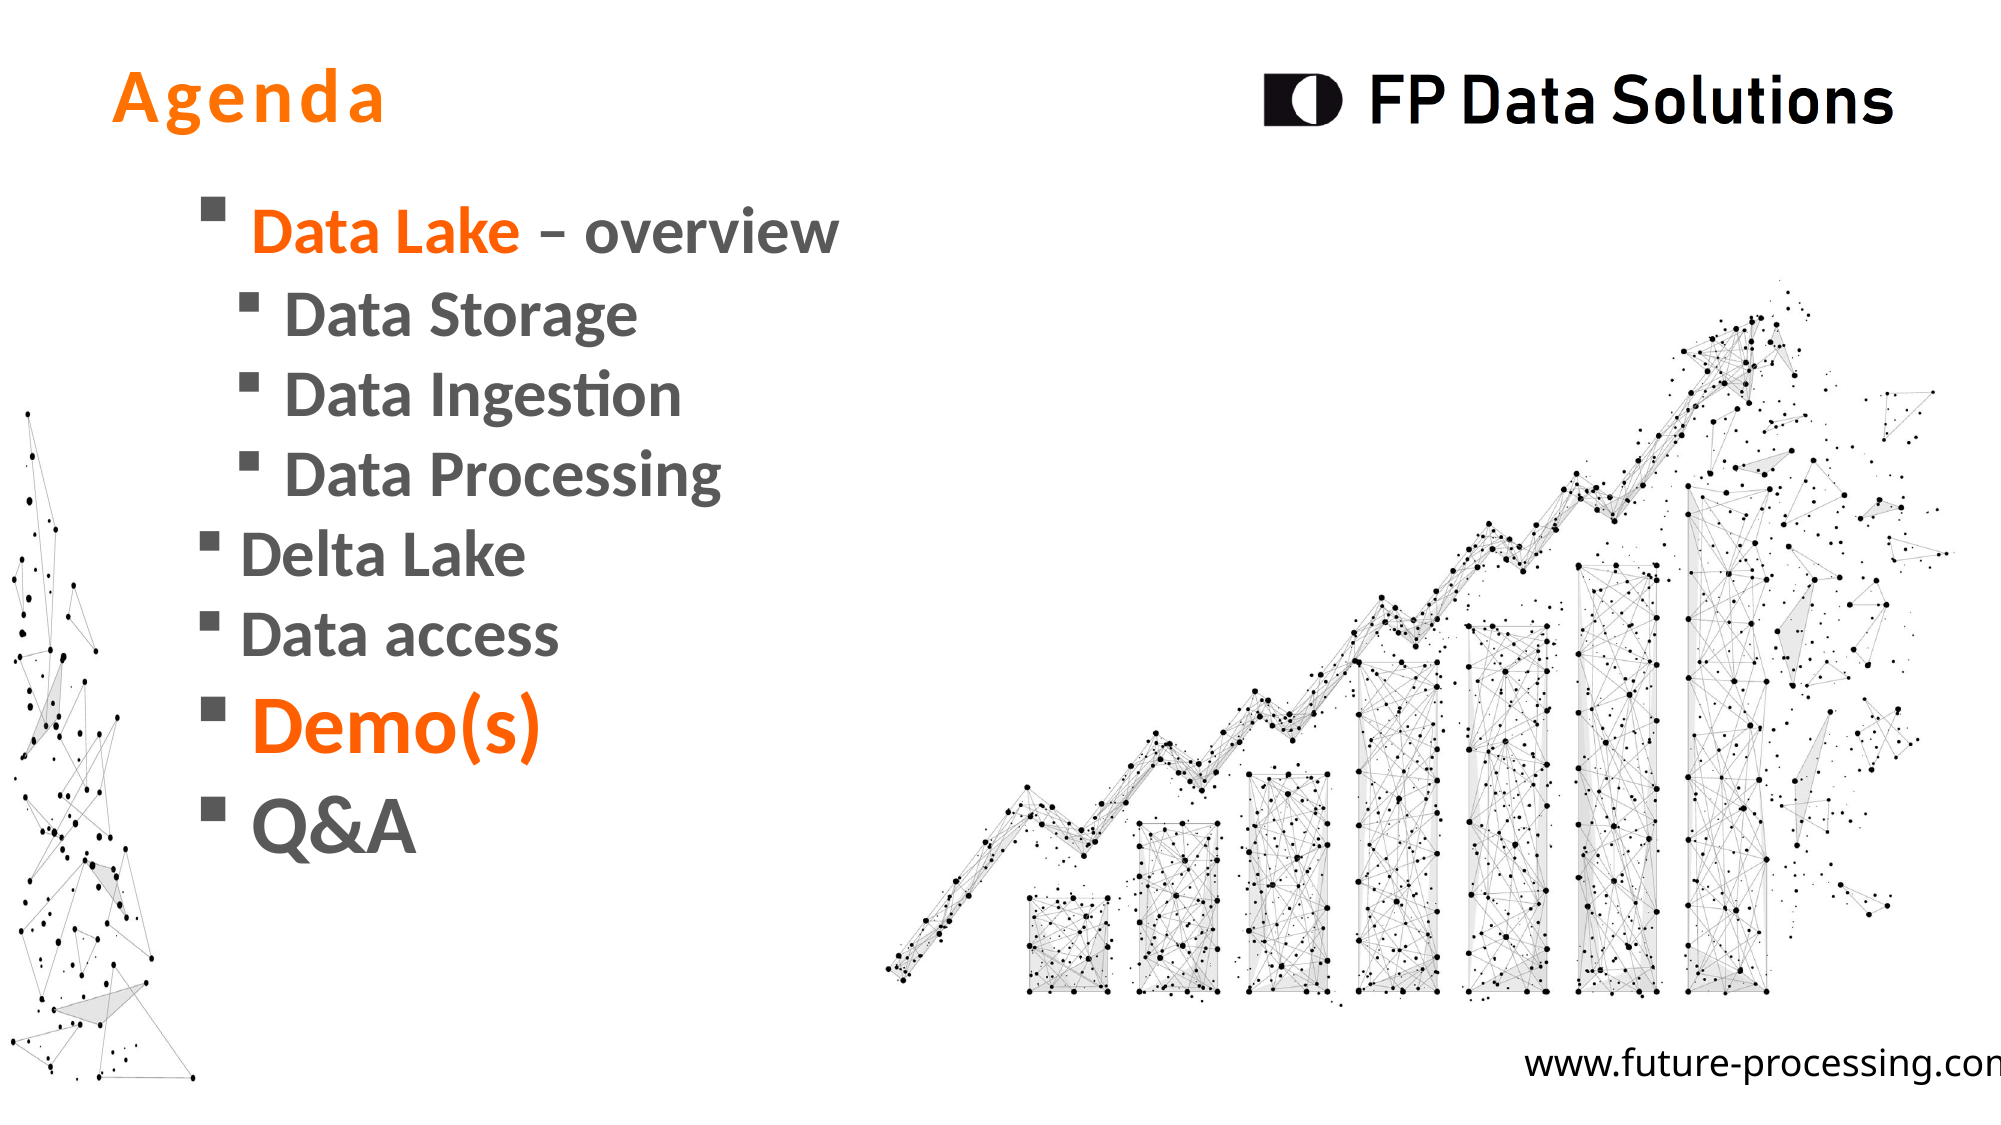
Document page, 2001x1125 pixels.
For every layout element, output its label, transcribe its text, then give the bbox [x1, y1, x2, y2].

text_box Data Lake – overview Data Storage Data Ingestion Data Processing Delta Lake Data access Demo(s) Q&A [179, 162, 1742, 878]
picture [0, 398, 205, 1093]
list Agenda [97, 48, 862, 206]
picture [1257, 64, 1898, 133]
picture [876, 270, 1966, 1008]
